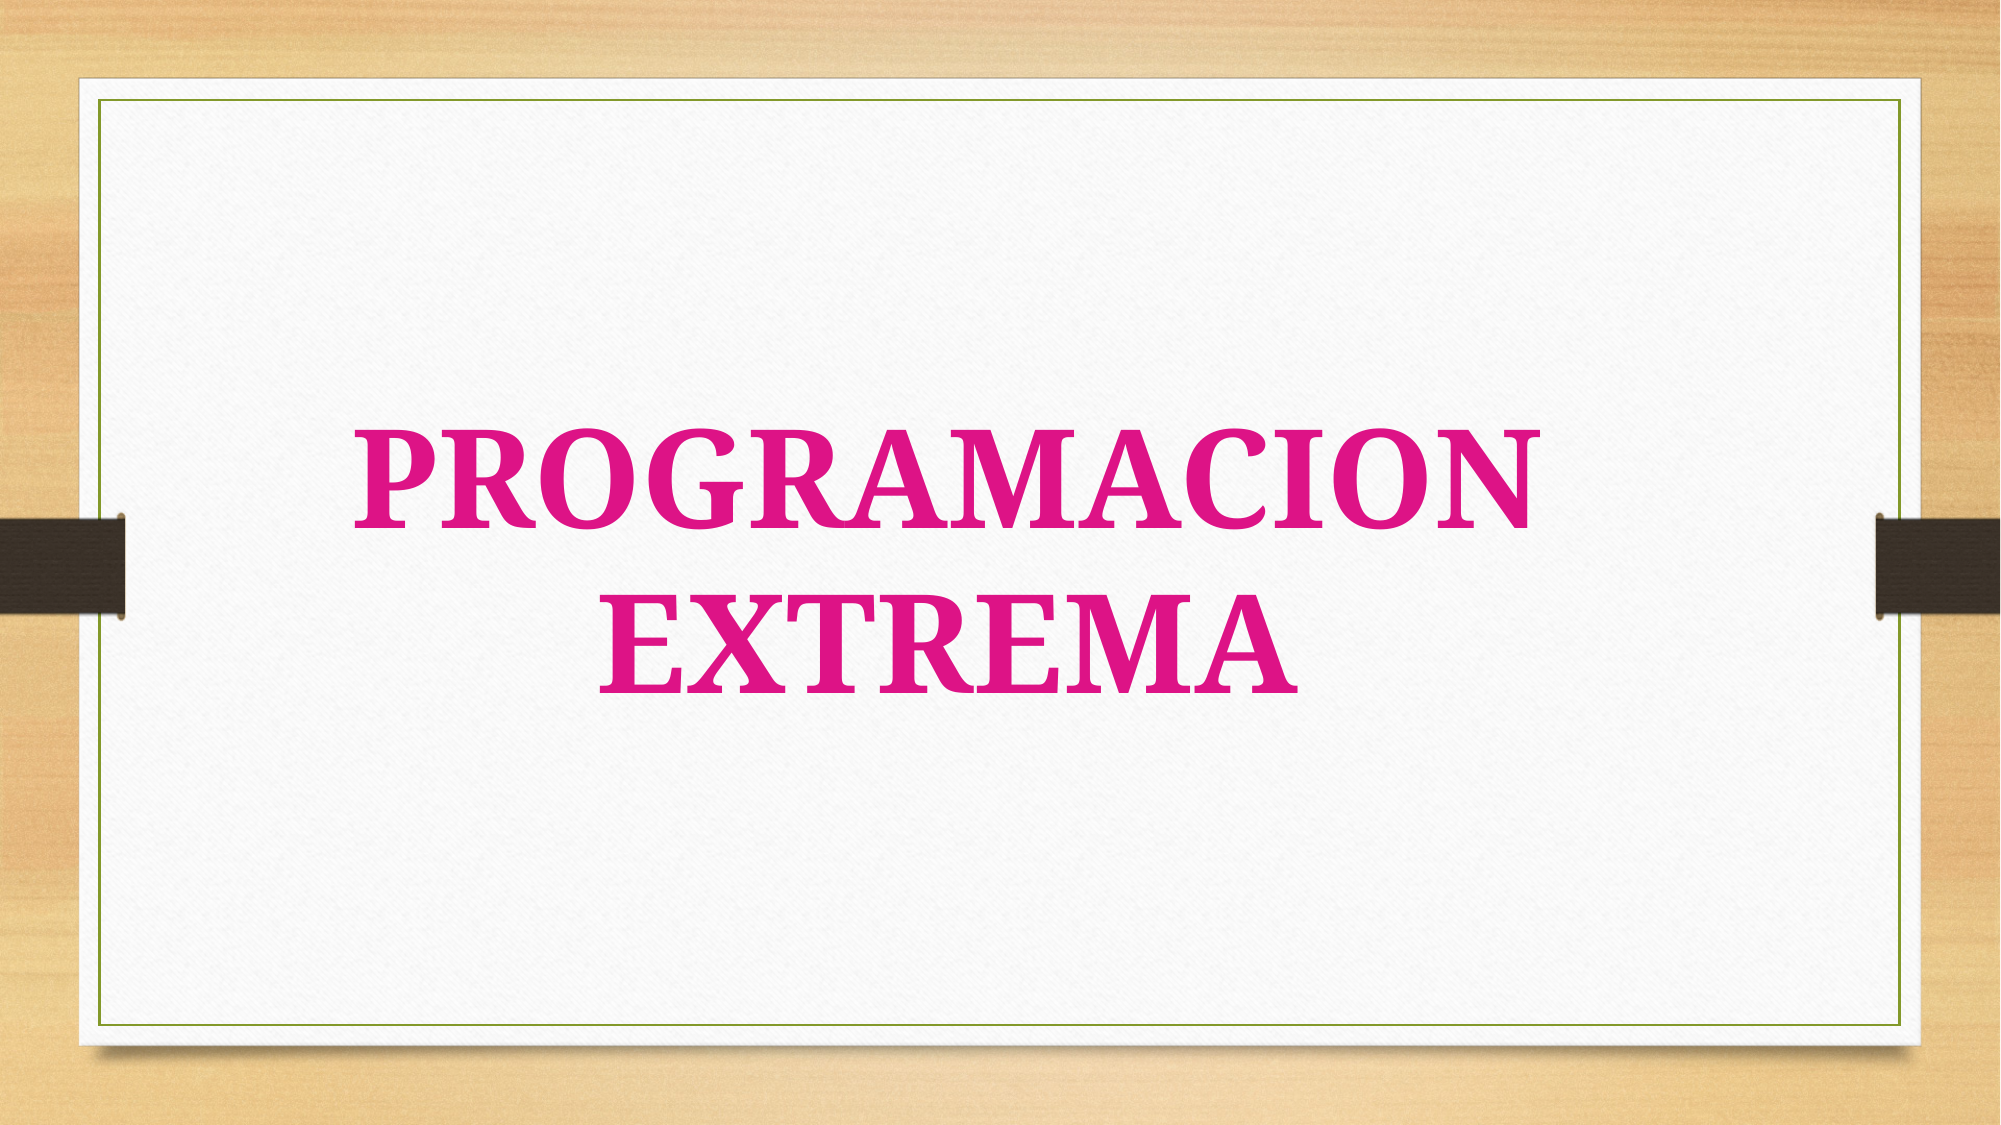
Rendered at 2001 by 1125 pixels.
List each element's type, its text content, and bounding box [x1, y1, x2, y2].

text_box PROGRAMACION EXTREMA [55, 383, 1839, 729]
picture [0, 0, 2001, 1125]
